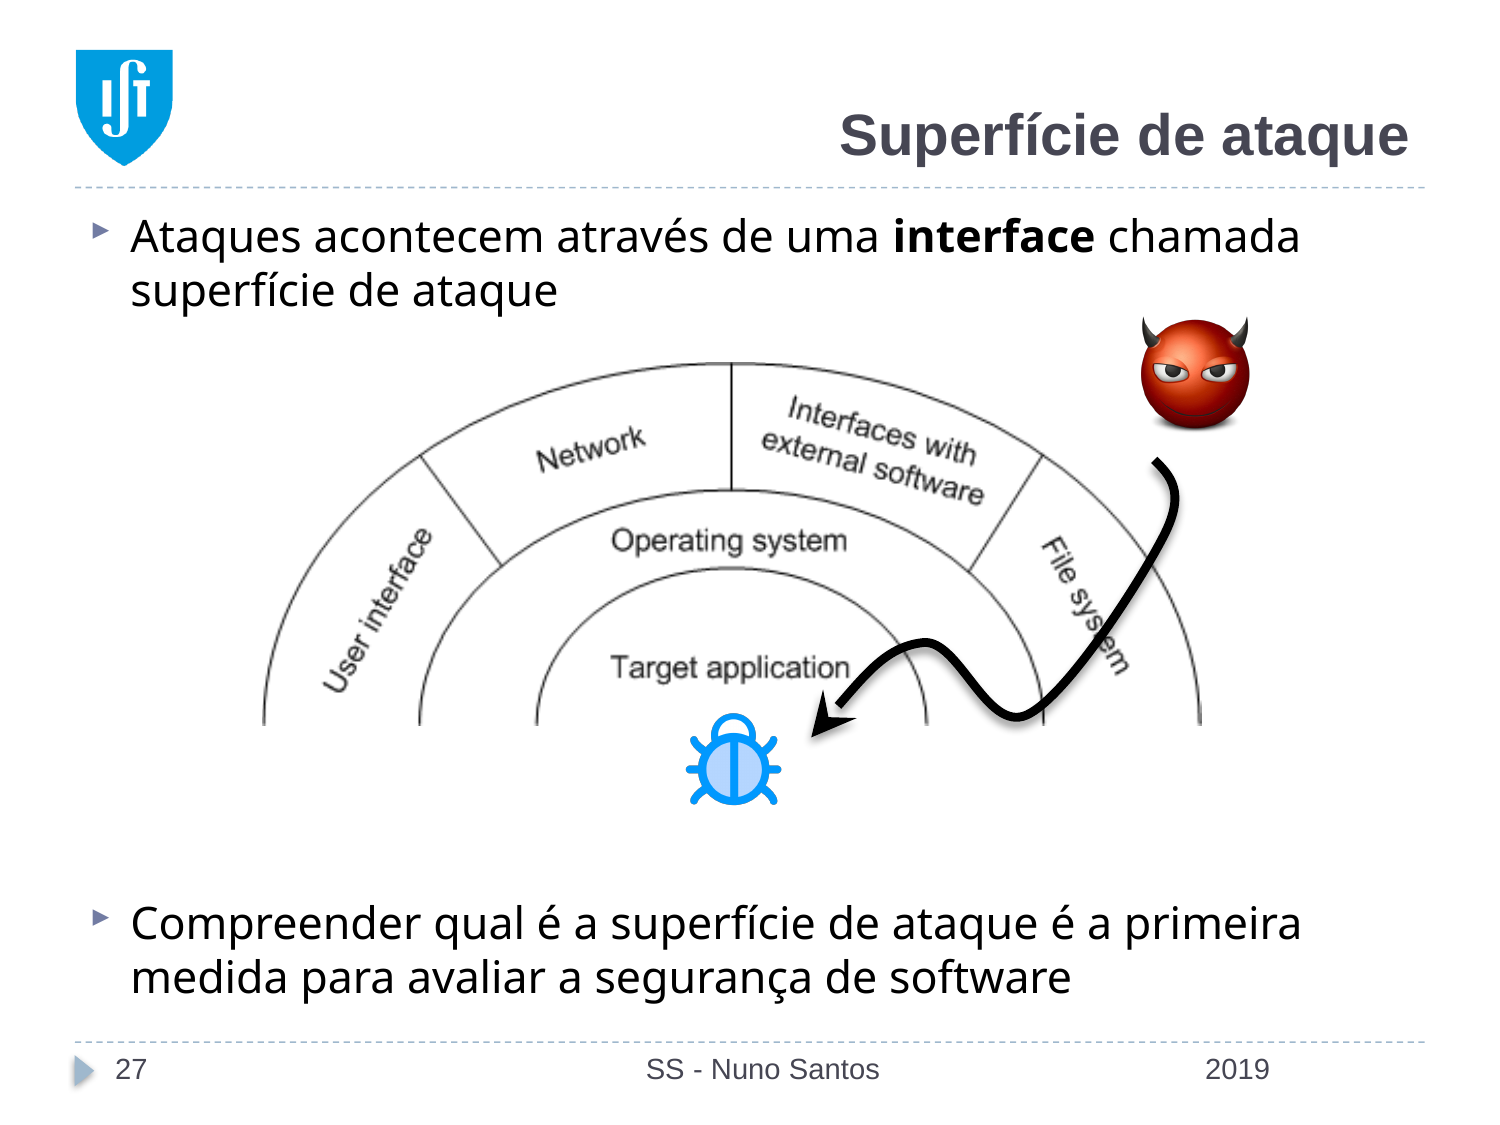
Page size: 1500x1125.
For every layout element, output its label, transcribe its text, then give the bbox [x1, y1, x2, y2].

slide_number 27 [100, 1042, 426, 1103]
footer SS - Nuno Santos [475, 1042, 1051, 1103]
picture [68, 42, 180, 175]
list Ataques acontecem através de uma interface chamada superfície de ataque Compreender qual é a superfície de ataque é a primeira medida para avaliar a segurança de software [75, 200, 1425, 1010]
title Superfície de ataque [200, 24, 1425, 175]
slide_number 2019 [1051, 1042, 1426, 1103]
picture [262, 314, 1256, 821]
